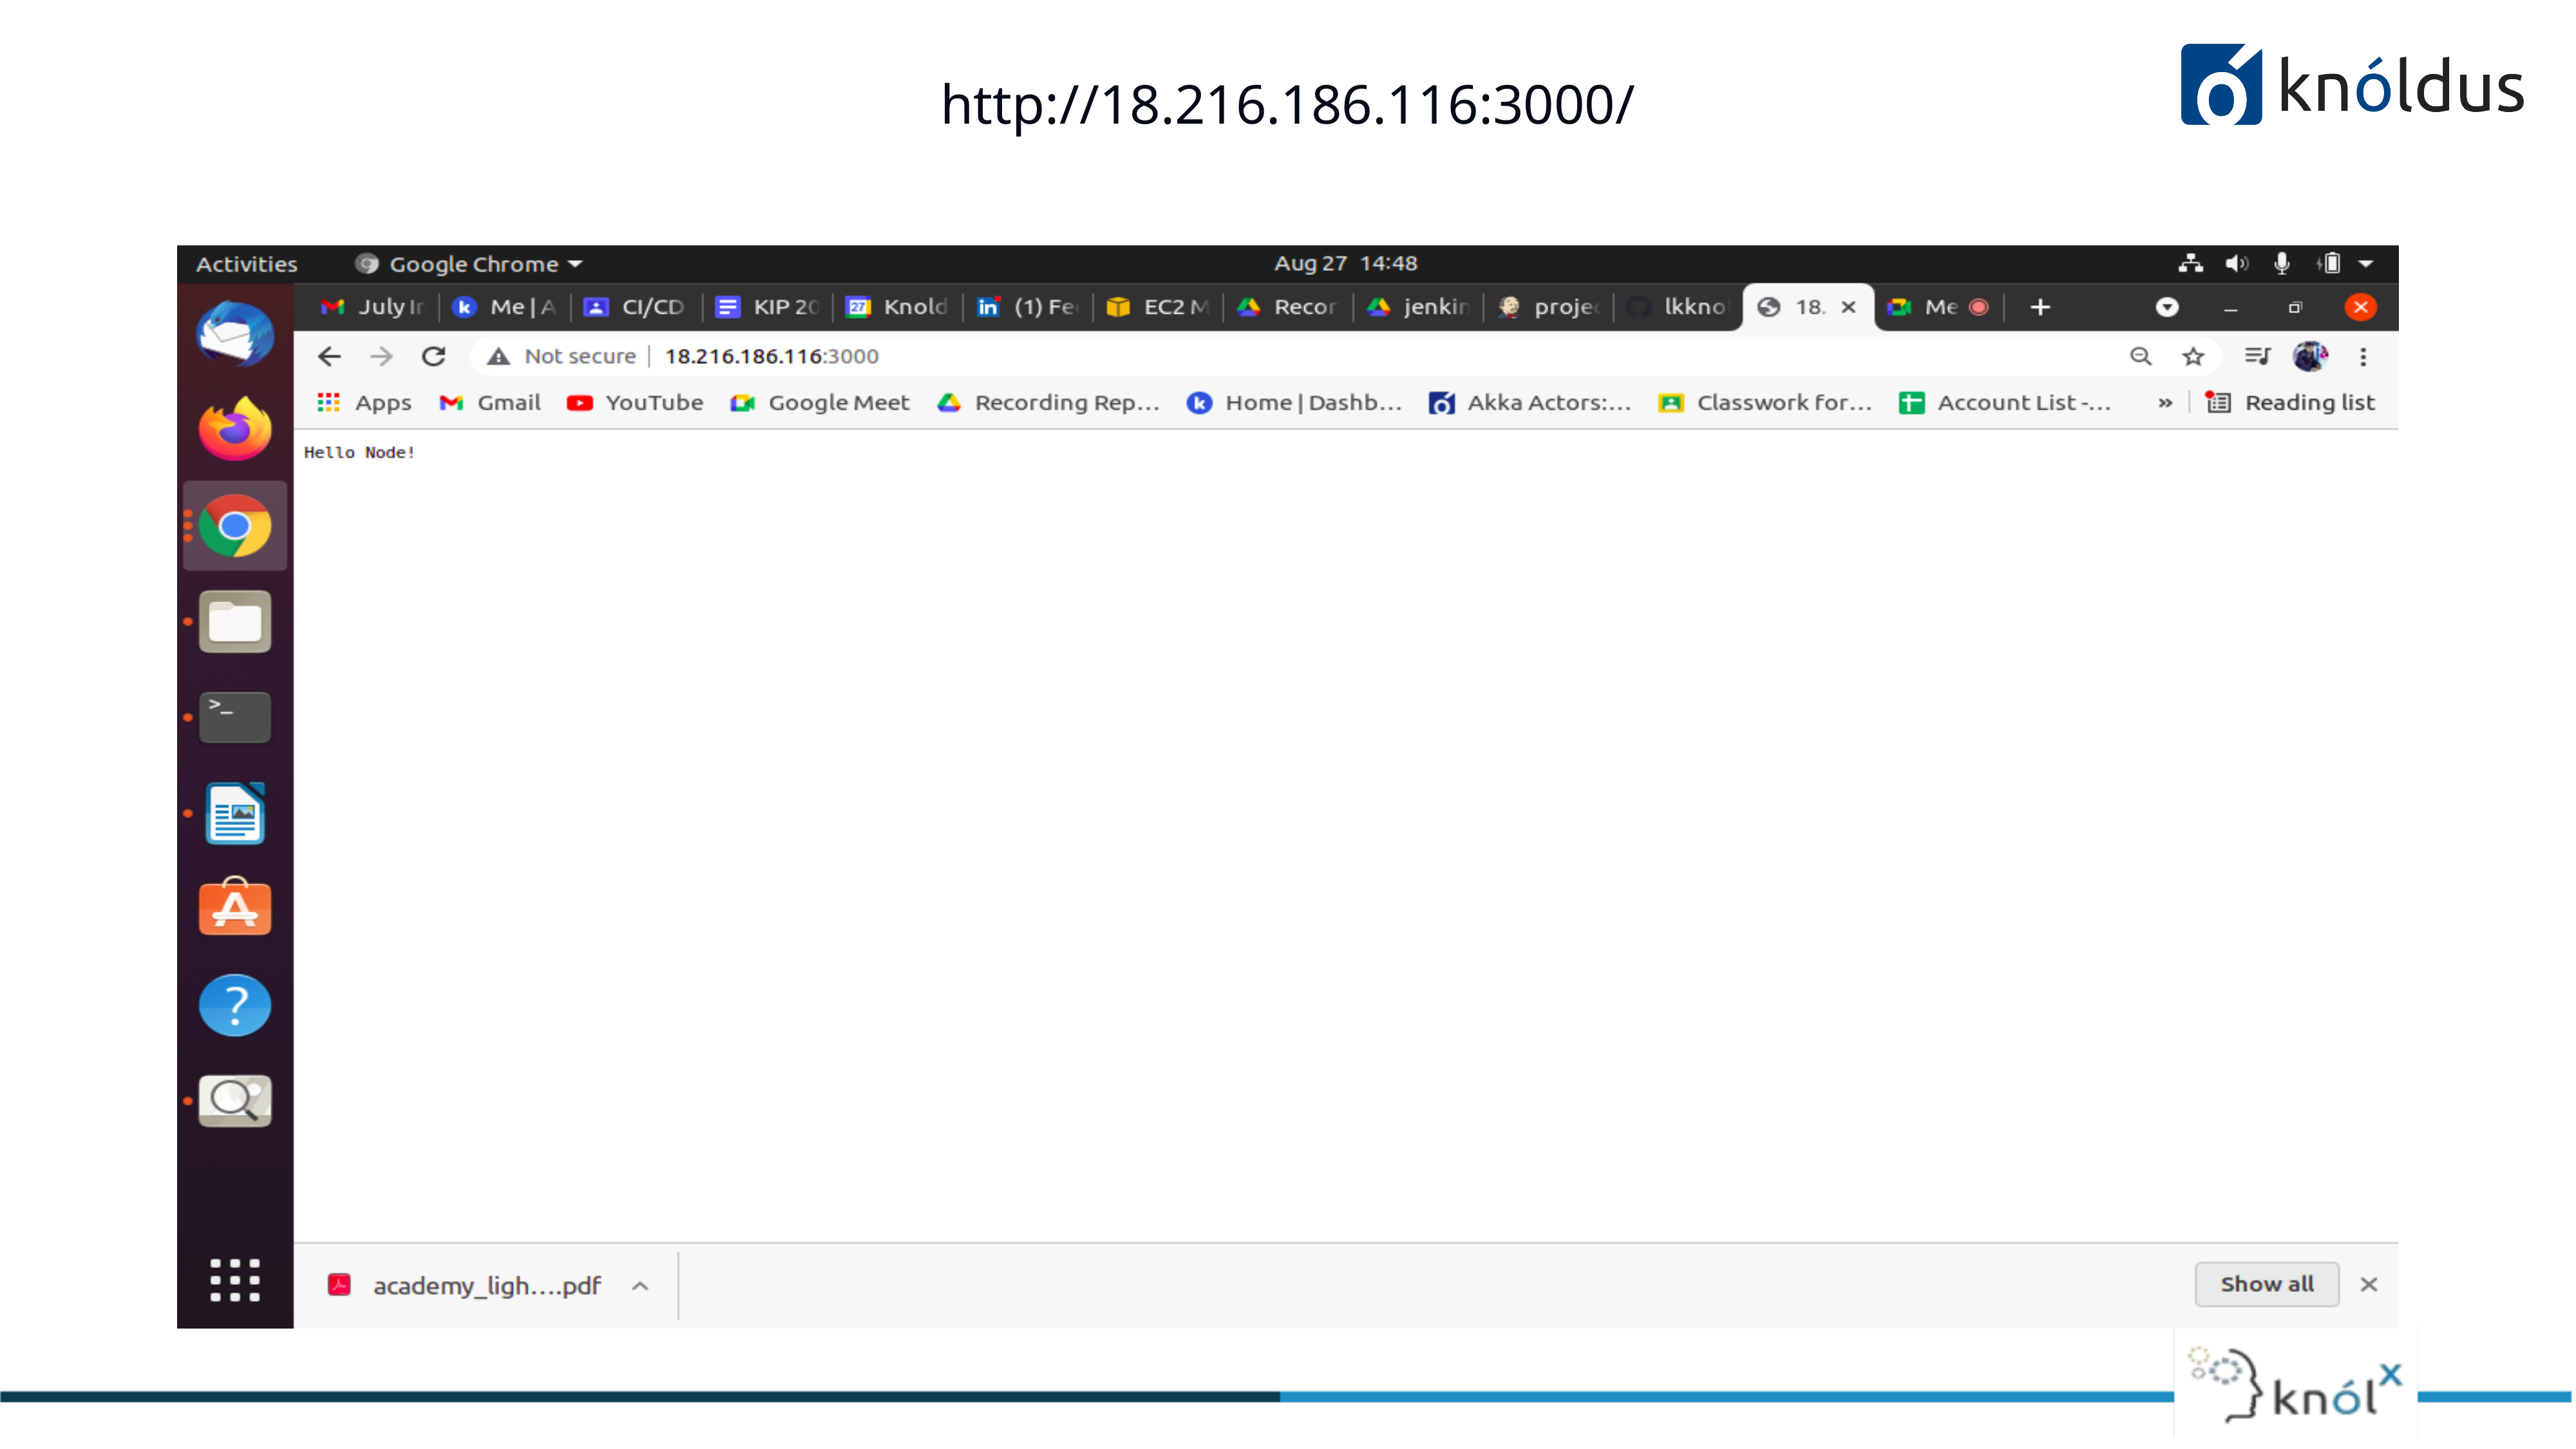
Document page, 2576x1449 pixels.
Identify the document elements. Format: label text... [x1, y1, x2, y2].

picture [2181, 44, 2524, 125]
title http://18.216.186.116:3000/ [177, 70, 2399, 193]
picture [0, 245, 2572, 1437]
